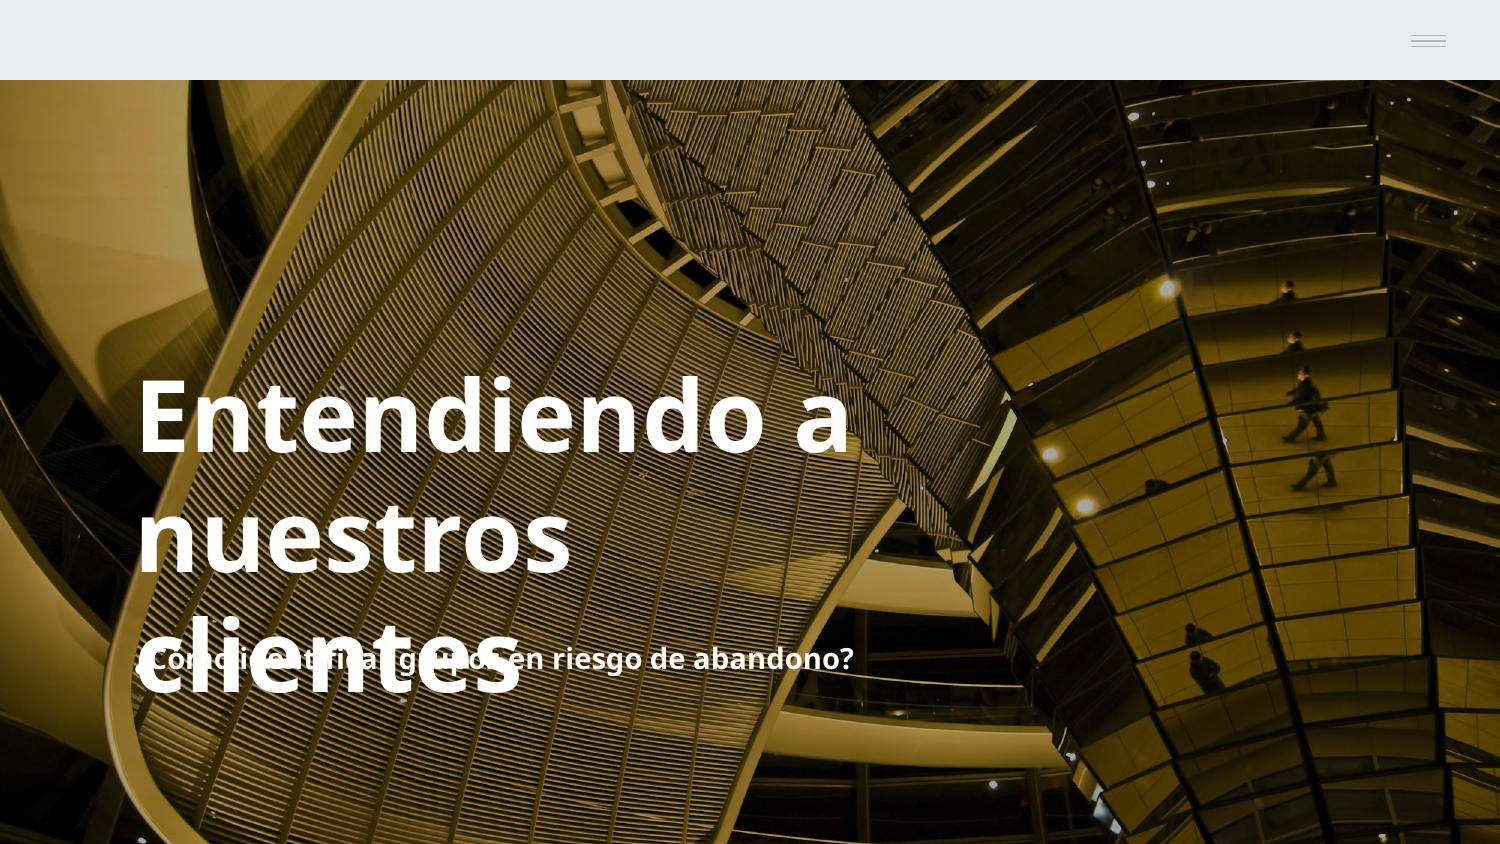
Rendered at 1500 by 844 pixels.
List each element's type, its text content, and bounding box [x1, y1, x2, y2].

picture [0, 80, 1500, 844]
subtitle ¿Cómo identificar grupos en riesgo de abandono? [119, 619, 922, 709]
title Entendiendo a nuestros clientes [119, 337, 974, 587]
